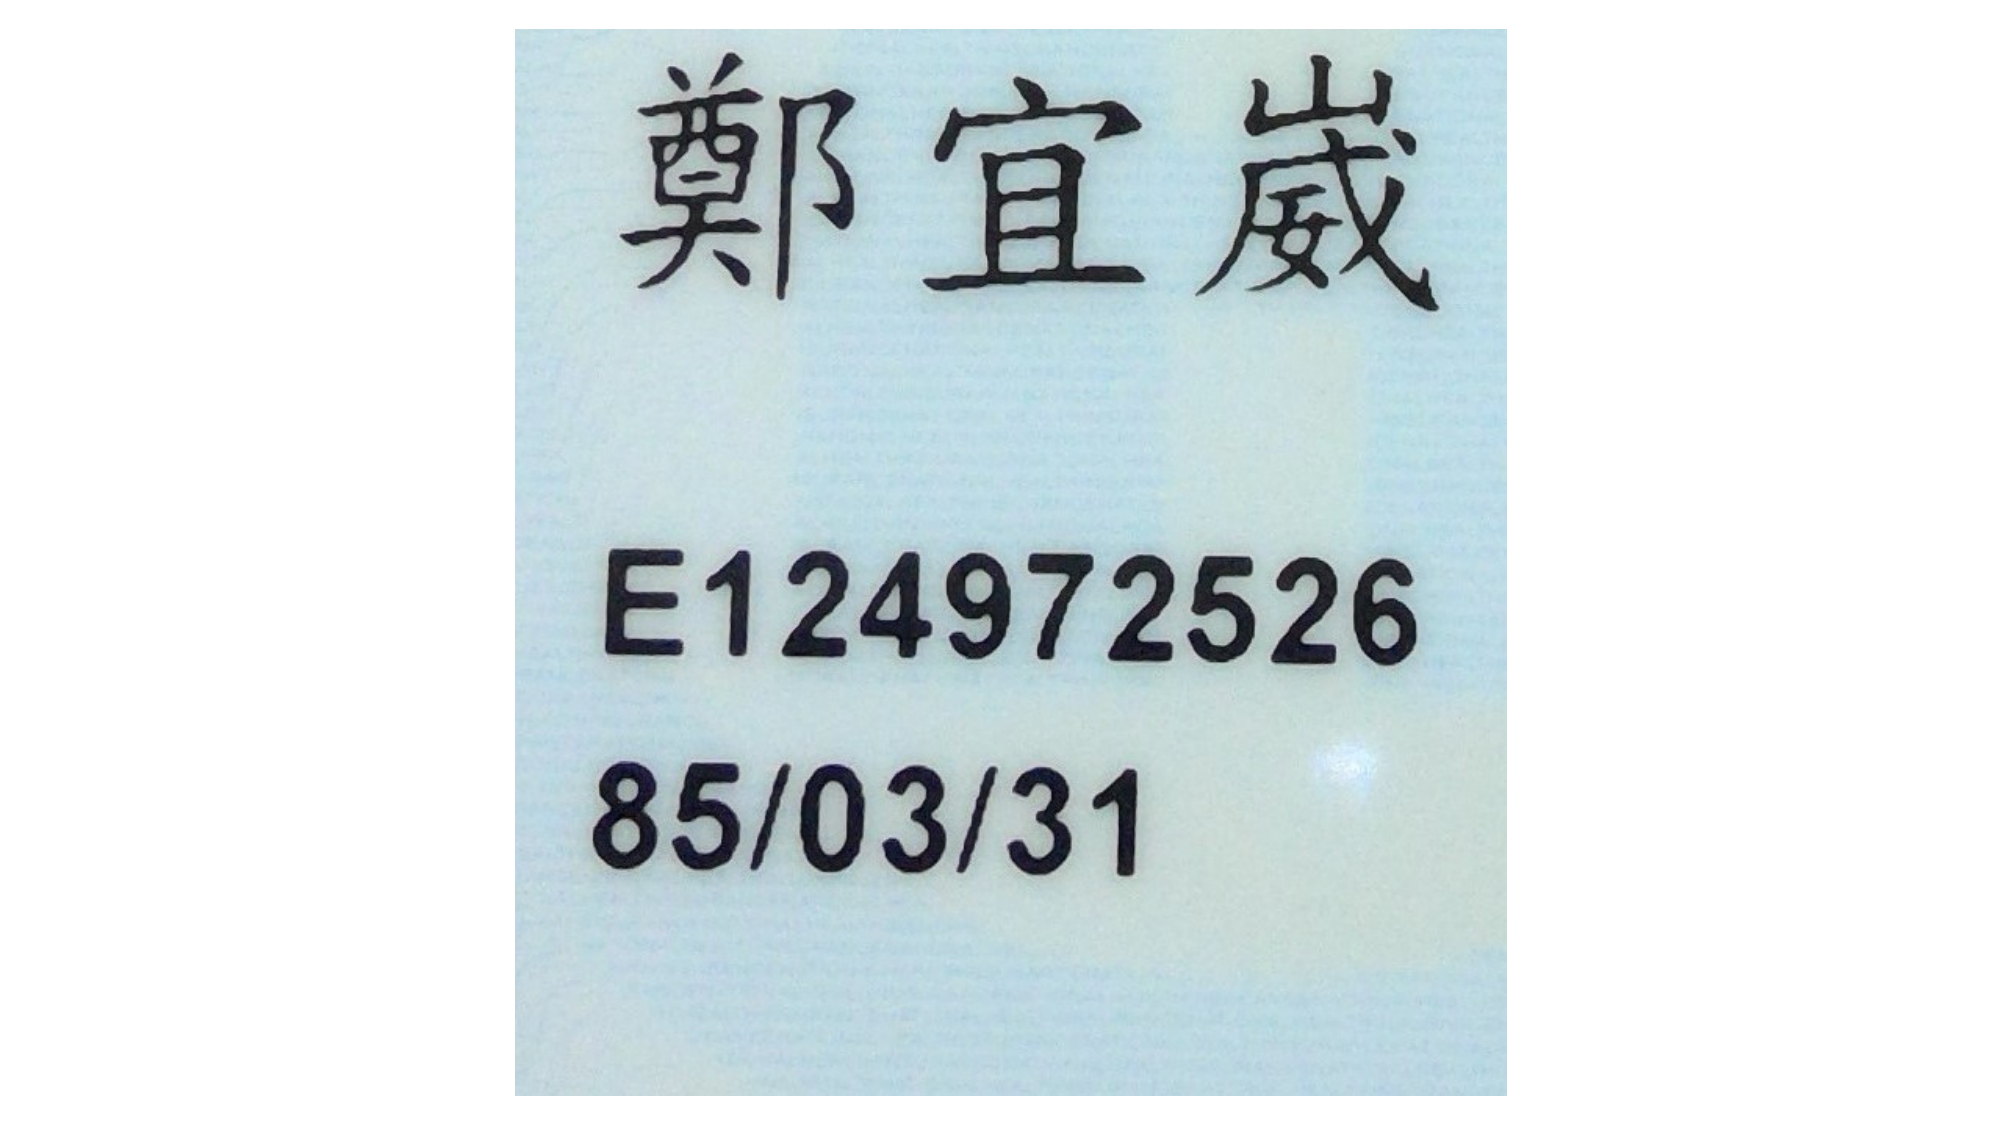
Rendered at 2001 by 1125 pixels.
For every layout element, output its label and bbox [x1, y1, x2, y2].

picture [515, 29, 1507, 1096]
